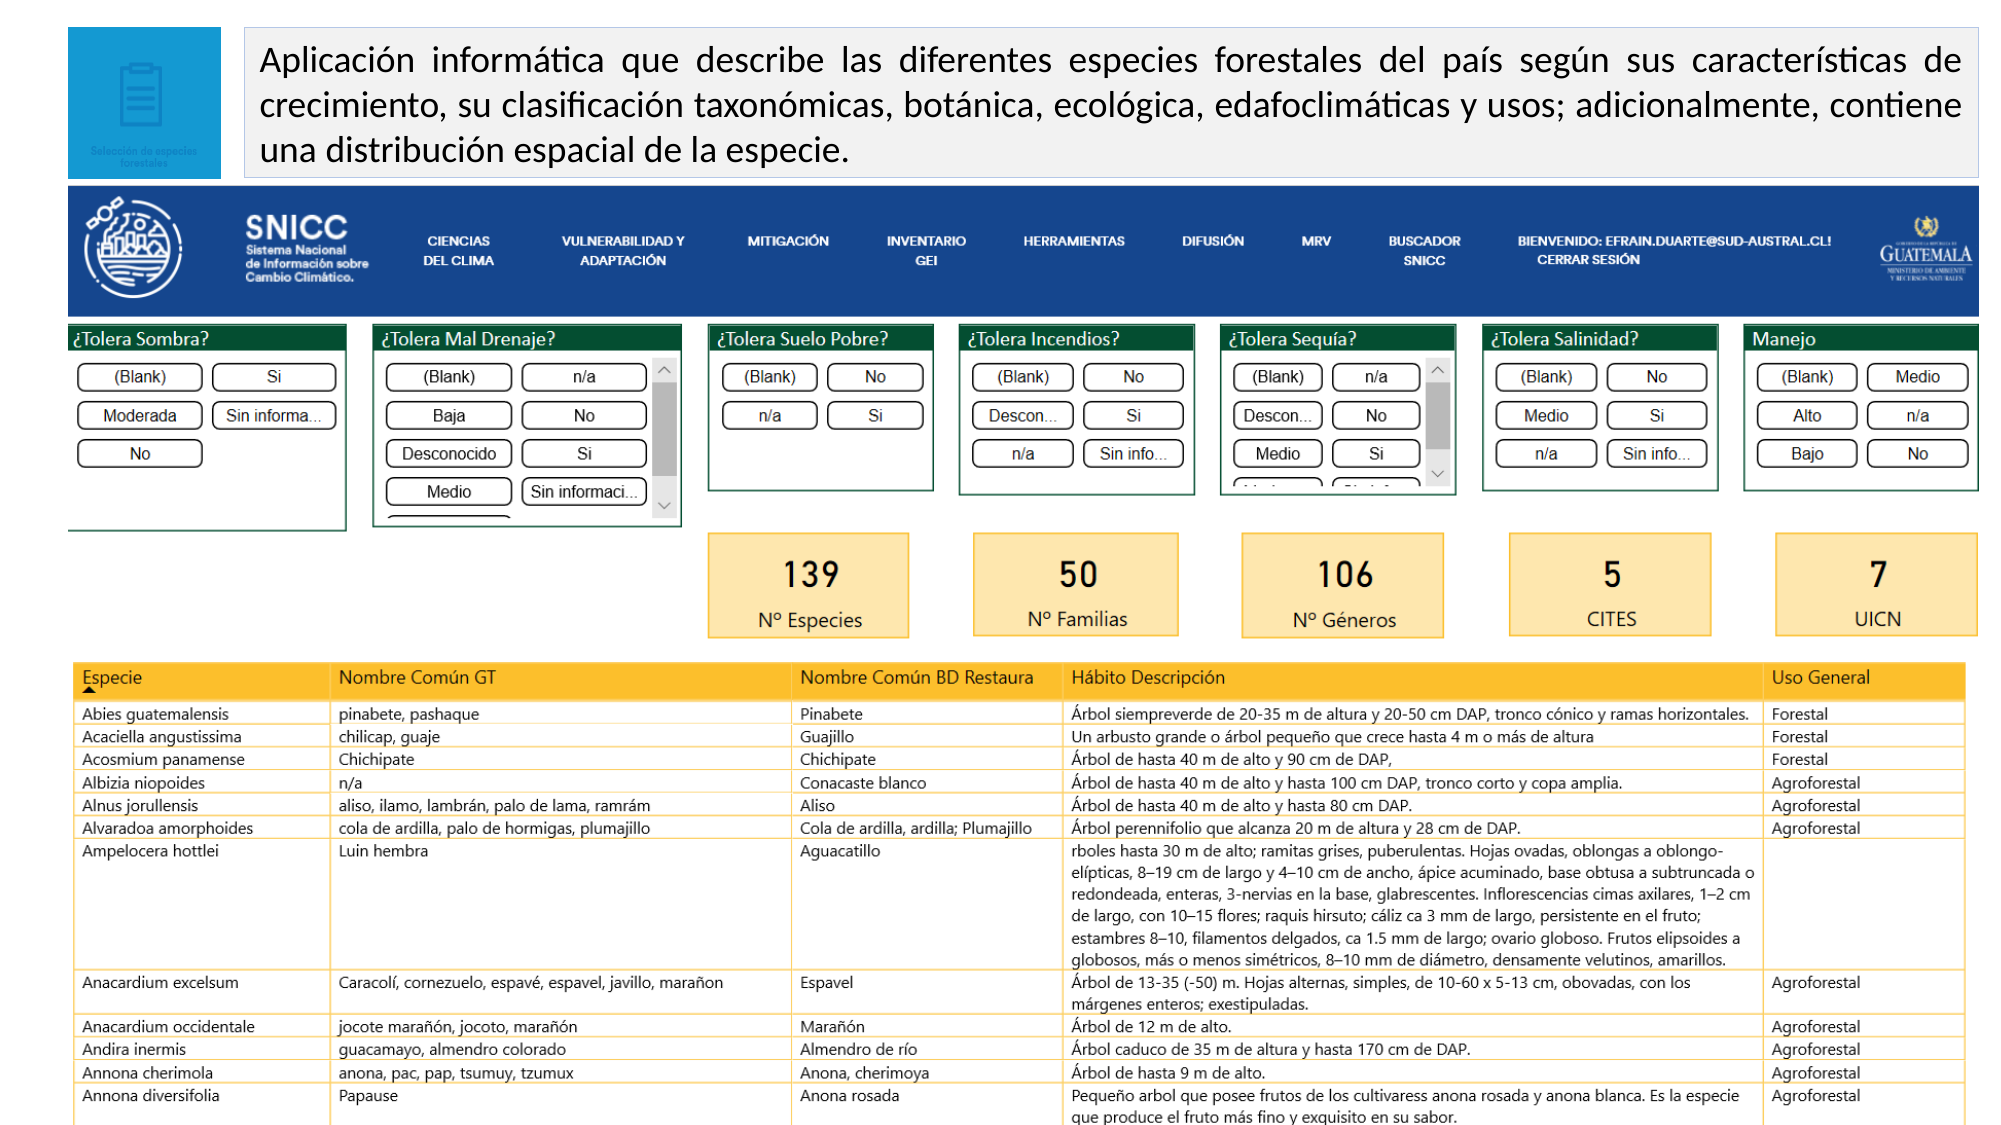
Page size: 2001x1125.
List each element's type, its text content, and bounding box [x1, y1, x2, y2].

text_box Aplicación informática que describe las diferentes especies forestales del país según sus características de crecimiento, su clasificación taxonómicas, botánica, ecológica, edafoclimáticas y usos; adicionalmente, contiene una distribución espacial de la especie. [244, 27, 1979, 178]
picture [68, 185, 1979, 1125]
picture [68, 27, 221, 179]
